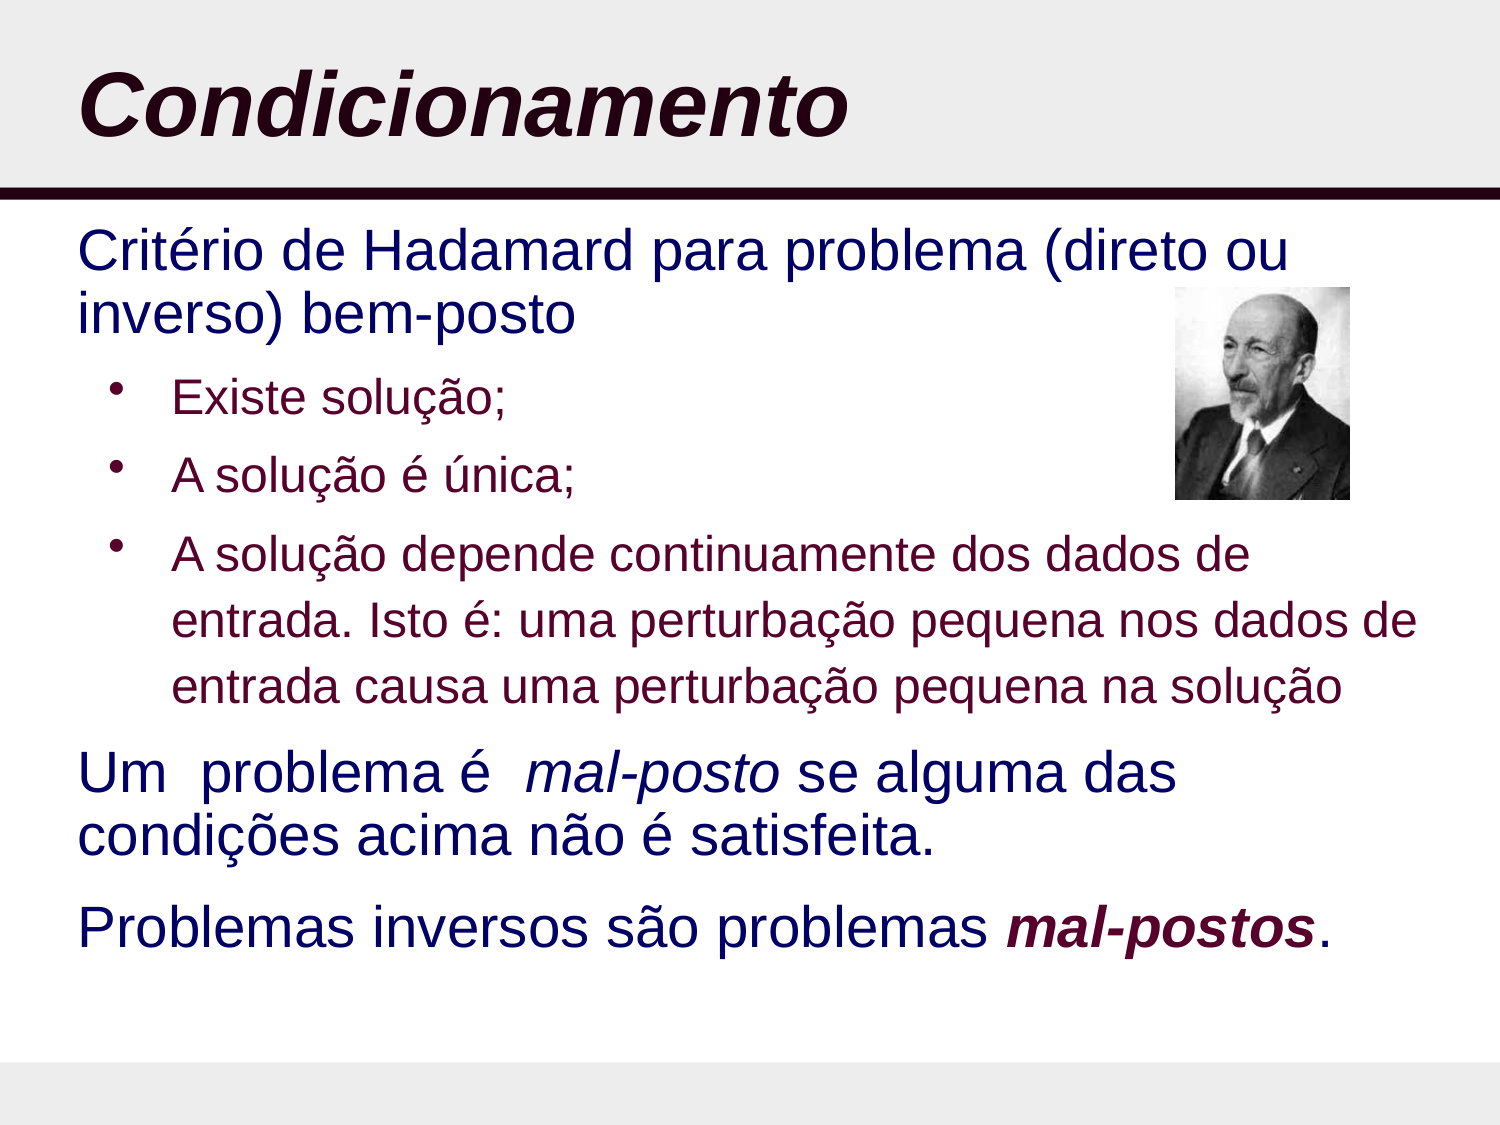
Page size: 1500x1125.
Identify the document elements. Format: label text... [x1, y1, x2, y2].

list Critério de Hadamard para problema (direto ou inverso) bem-posto Existe solução; A solução é única; A solução depende continuamente dos dados de entrada. Isto é: uma perturbação pequena nos dados de entrada causa uma perturbação pequena na solução Um problema é mal-posto se alguma das condições acima não é satisfeita. Problemas inversos são problemas mal-postos. [62, 212, 1438, 975]
title Condicionamento [62, 37, 1475, 163]
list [1174, 287, 1350, 501]
